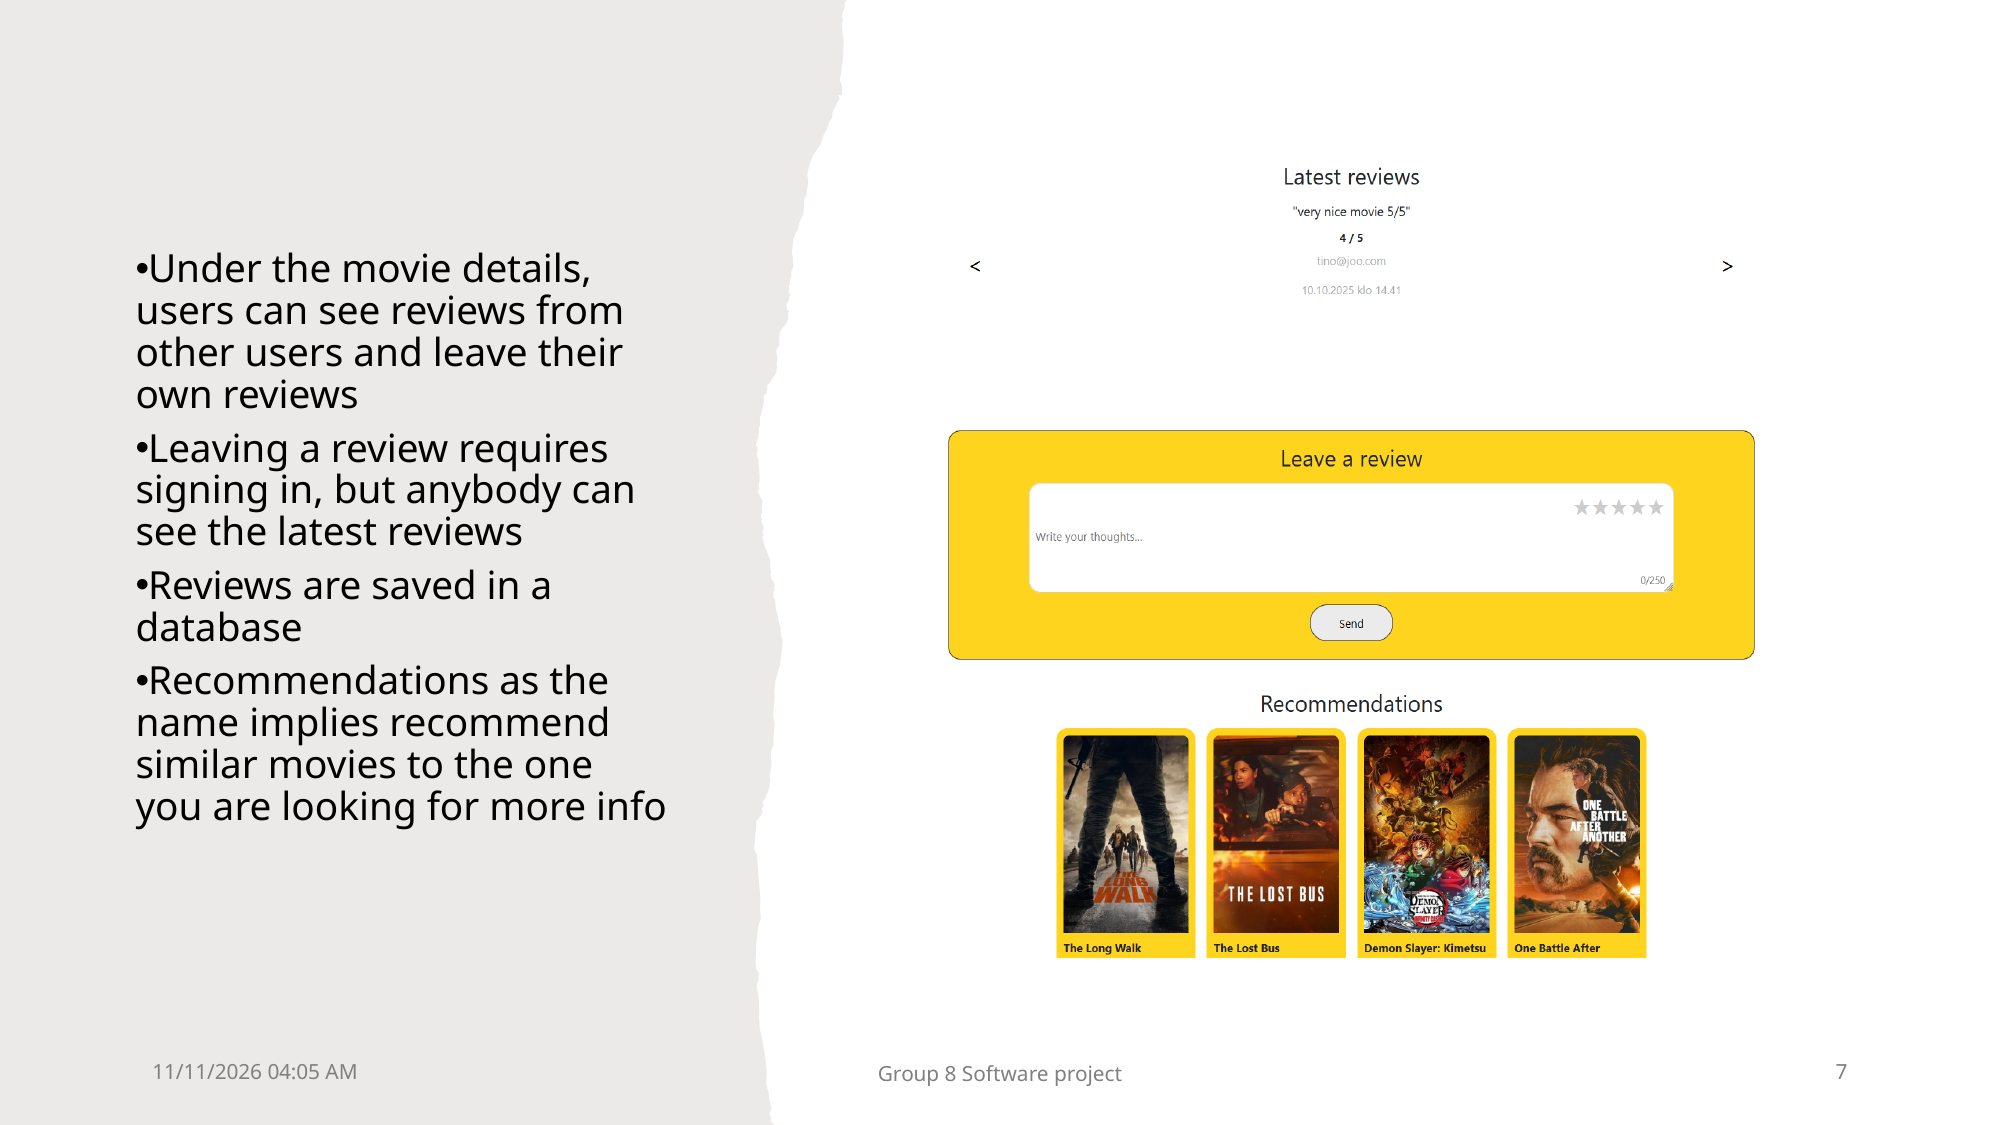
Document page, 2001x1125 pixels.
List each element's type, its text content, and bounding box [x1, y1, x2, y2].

text_box Under the movie details, users can see reviews from other users and leave their own reviews Leaving a review requires signing in, but anybody can see the latest reviews Reviews are saved in a database Recommendations as the name implies recommend similar movies to the one you are looking for more info [120, 241, 683, 883]
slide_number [137, 1042, 588, 1103]
footer Group 8 Software project [662, 1042, 1338, 1103]
slide_number 7 [1412, 1042, 1863, 1103]
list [914, 163, 1786, 959]
text_box [756, 0, 2000, 1125]
text_box [0, 0, 929, 1125]
